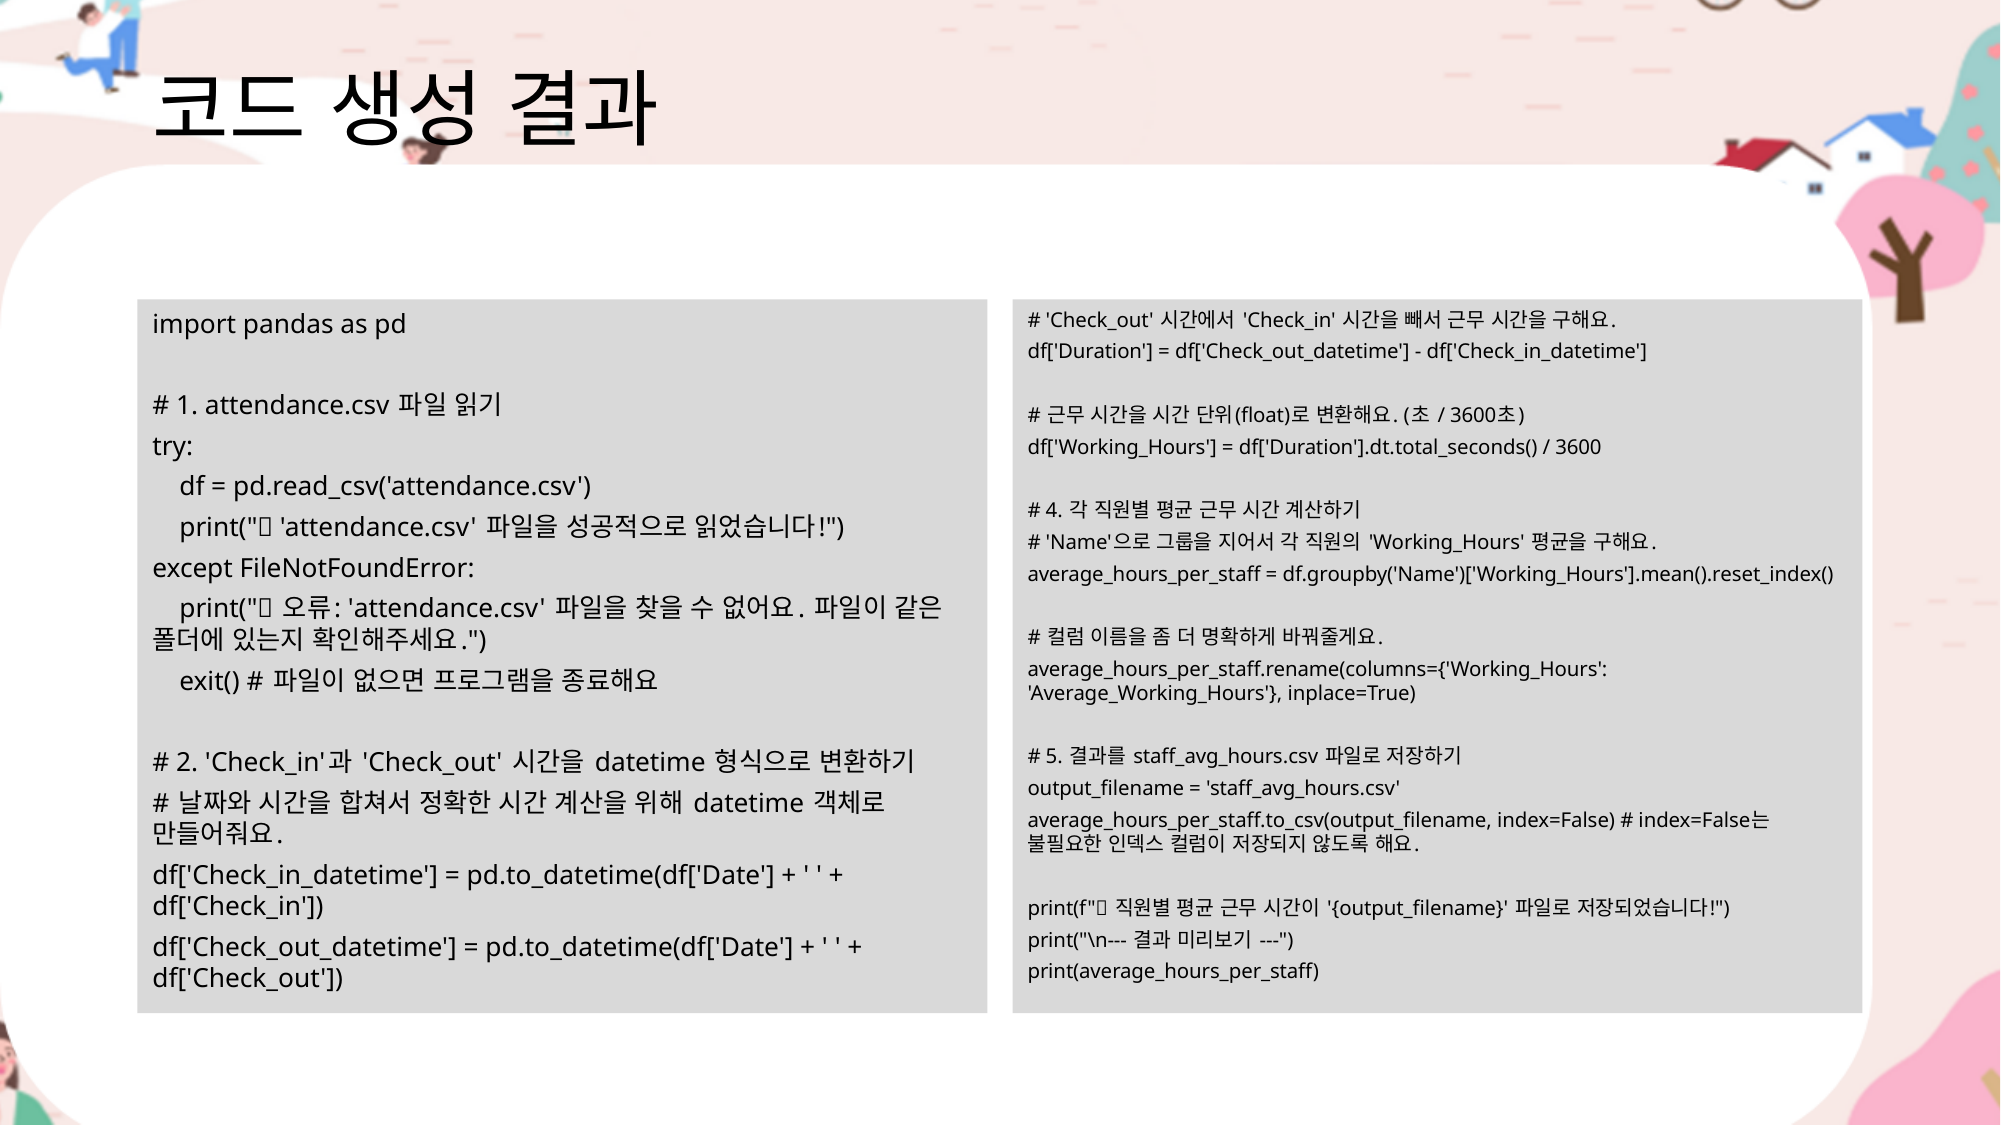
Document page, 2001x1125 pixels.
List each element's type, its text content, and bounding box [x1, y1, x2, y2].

picture [0, 0, 2001, 1125]
list import pandas as pd # 1. attendance.csv 파일 읽기 try: df = pd.read_csv('attendance.csv') print("✅ 'attendance.csv' 파일을 성공적으로 읽었습니다!") except FileNotFoundError: print("❌ 오류: 'attendance.csv' 파일을 찾을 수 없어요. 파일이 같은 폴더에 있는지 확인해주세요.") exit() # 파일이 없으면 프로그램을 종료해요 # 2. 'Check_in'과 'Check_out' 시간을 datetime 형식으로 변환하기 # 날짜와 시간을 합쳐서 정확한 시간 계산을 위해 datetime 객체로 만들어줘요. df['Check_in_datetime'] = pd.to_datetime(df['Date'] + ' ' + df['Check_in']) df['Check_out_datetime'] = pd.to_datetime(df['Date'] + ' ' + df['Check_out']) [137, 299, 988, 1014]
list # 'Check_out' 시간에서 'Check_in' 시간을 빼서 근무 시간을 구해요. df['Duration'] = df['Check_out_datetime'] - df['Check_in_datetime'] # 근무 시간을 시간 단위(float)로 변환해요. (초 / 3600초) df['Working_Hours'] = df['Duration'].dt.total_seconds() / 3600 # 4. 각 직원별 평균 근무 시간 계산하기 # 'Name'으로 그룹을 지어서 각 직원의 'Working_Hours' 평균을 구해요. average_hours_per_staff = df.groupby('Name')['Working_Hours'].mean().reset_index() # 컬럼 이름을 좀 더 명확하게 바꿔줄게요. average_hours_per_staff.rename(columns={'Working_Hours': 'Average_Working_Hours'}, inplace=True) # 5. 결과를 staff_avg_hours.csv 파일로 저장하기 output_filename = 'staff_avg_hours.csv' average_hours_per_staff.to_csv(output_filename, index=False) # index=False는 불필요한 인덱스 컬럼이 저장되지 않도록 해요. print(f"🎉 직원별 평균 근무 시간이 '{output_filename}' 파일로 저장되었습니다!") print("\n--- 결과 미리보기 ---") print(average_hours_per_staff) [1012, 299, 1863, 1014]
title 코드 생성 결과 [137, 59, 1863, 165]
